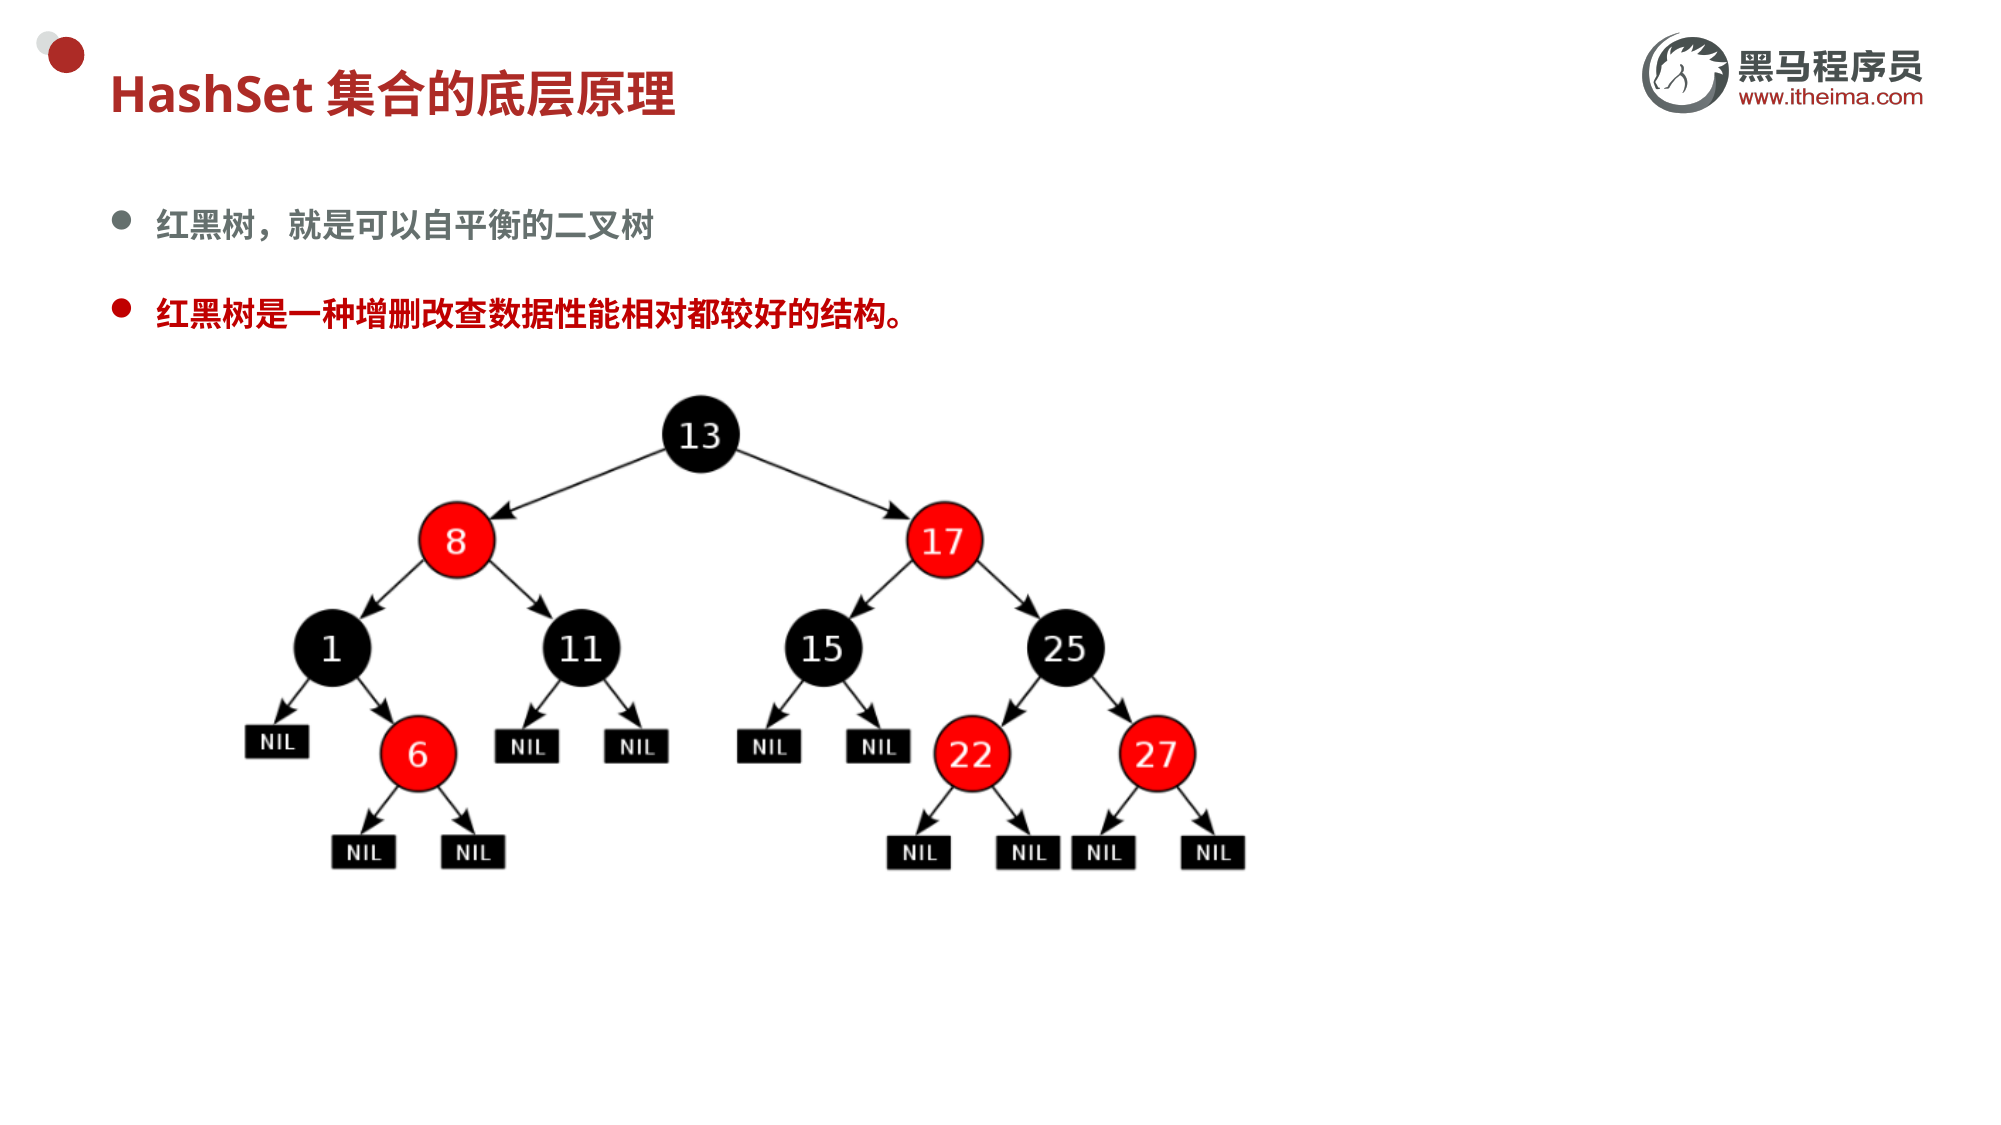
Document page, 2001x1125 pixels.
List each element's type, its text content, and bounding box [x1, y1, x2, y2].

text_box 红黑树，就是可以自平衡的二叉树 [94, 177, 945, 252]
title HashSet集合的底层原理 [94, 55, 1858, 133]
picture [242, 392, 1251, 873]
text_box 红黑树是一种增删改查数据性能相对都较好的结构。 [94, 265, 1022, 340]
picture [1633, 24, 1937, 125]
